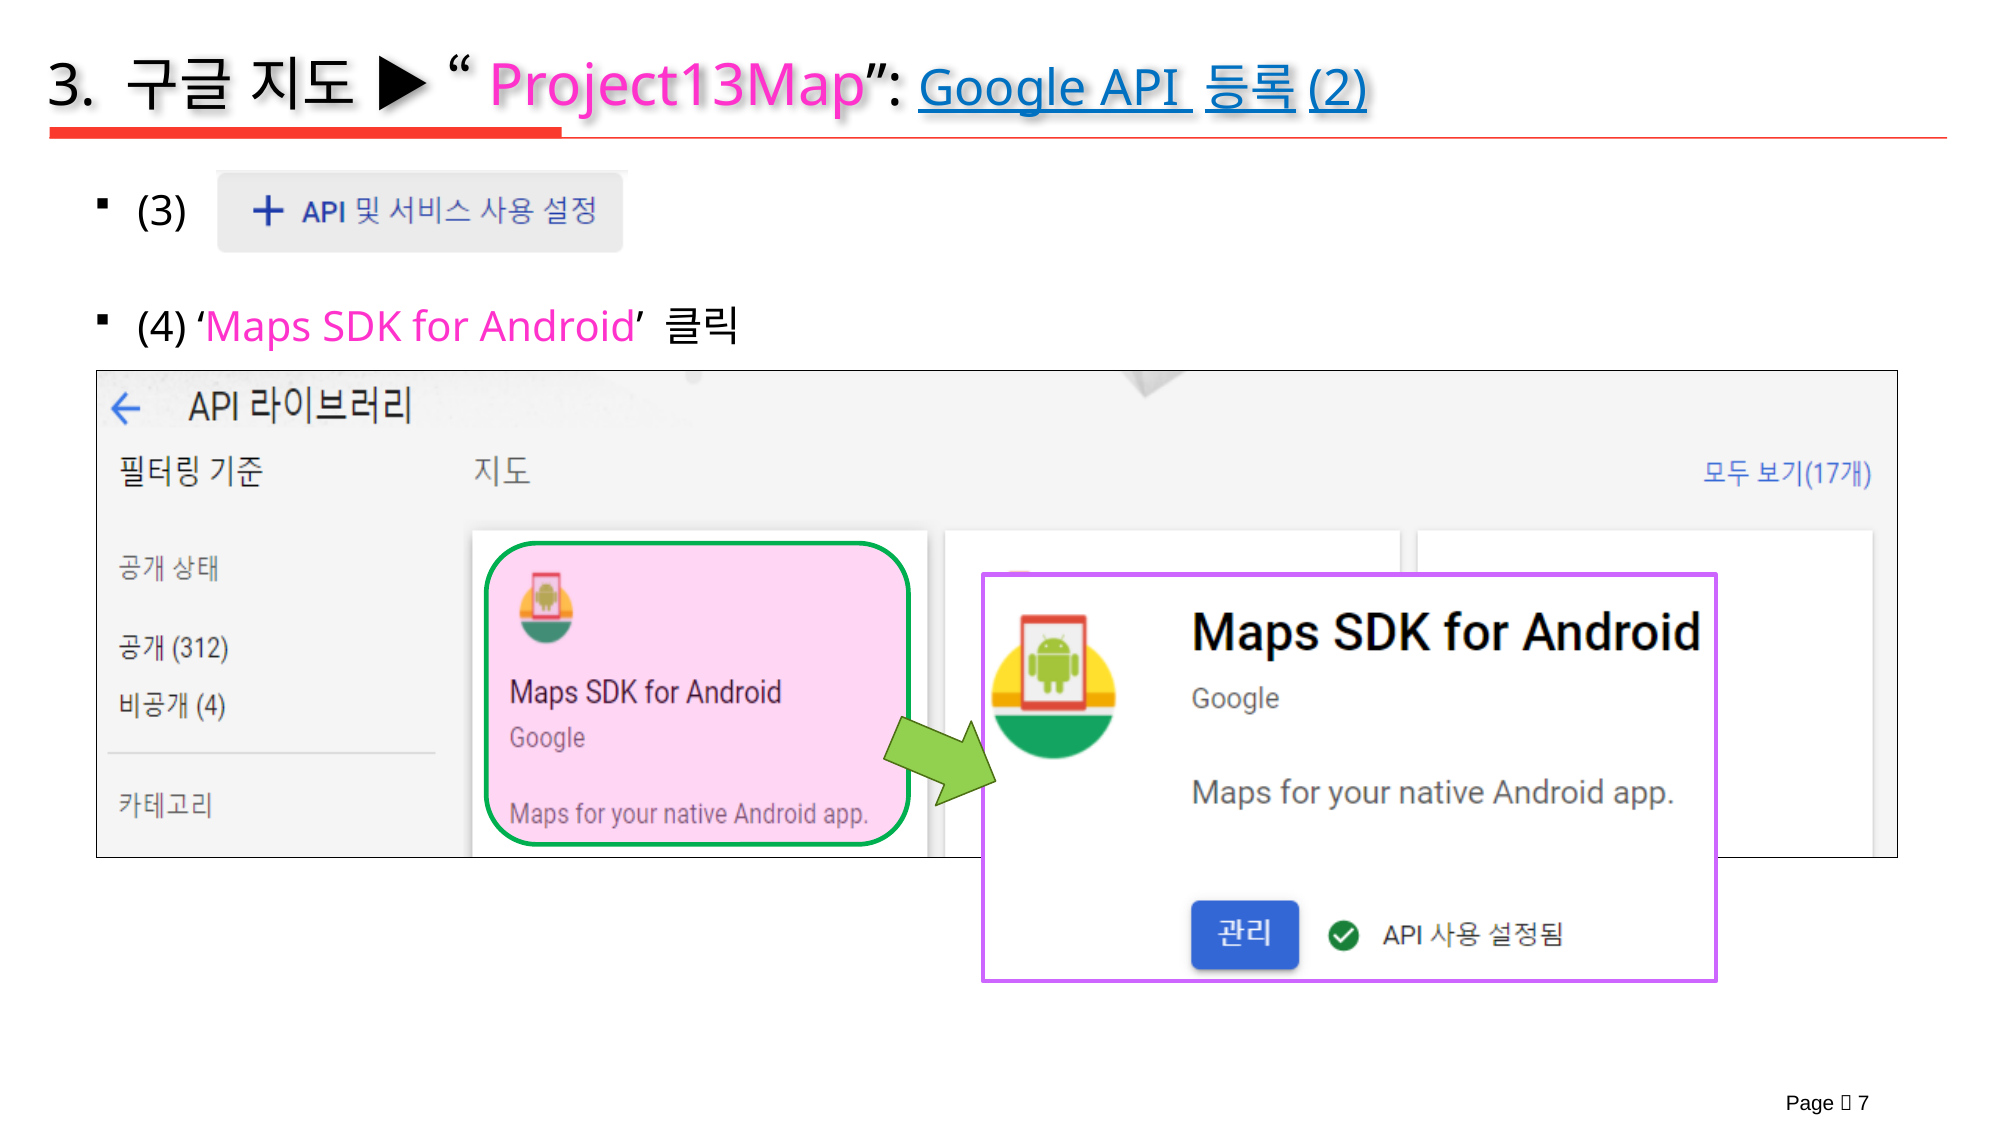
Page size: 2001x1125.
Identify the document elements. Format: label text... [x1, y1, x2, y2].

title 3. 구글 지도 ▶ “Project13Map”: Google API 등록(2) [47, 47, 1912, 142]
picture [216, 170, 628, 256]
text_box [96, 370, 1898, 858]
list (3) 클릭 (4) ‘Maps SDK for Android’ 클릭 [64, 183, 1930, 517]
picture [985, 576, 1714, 979]
